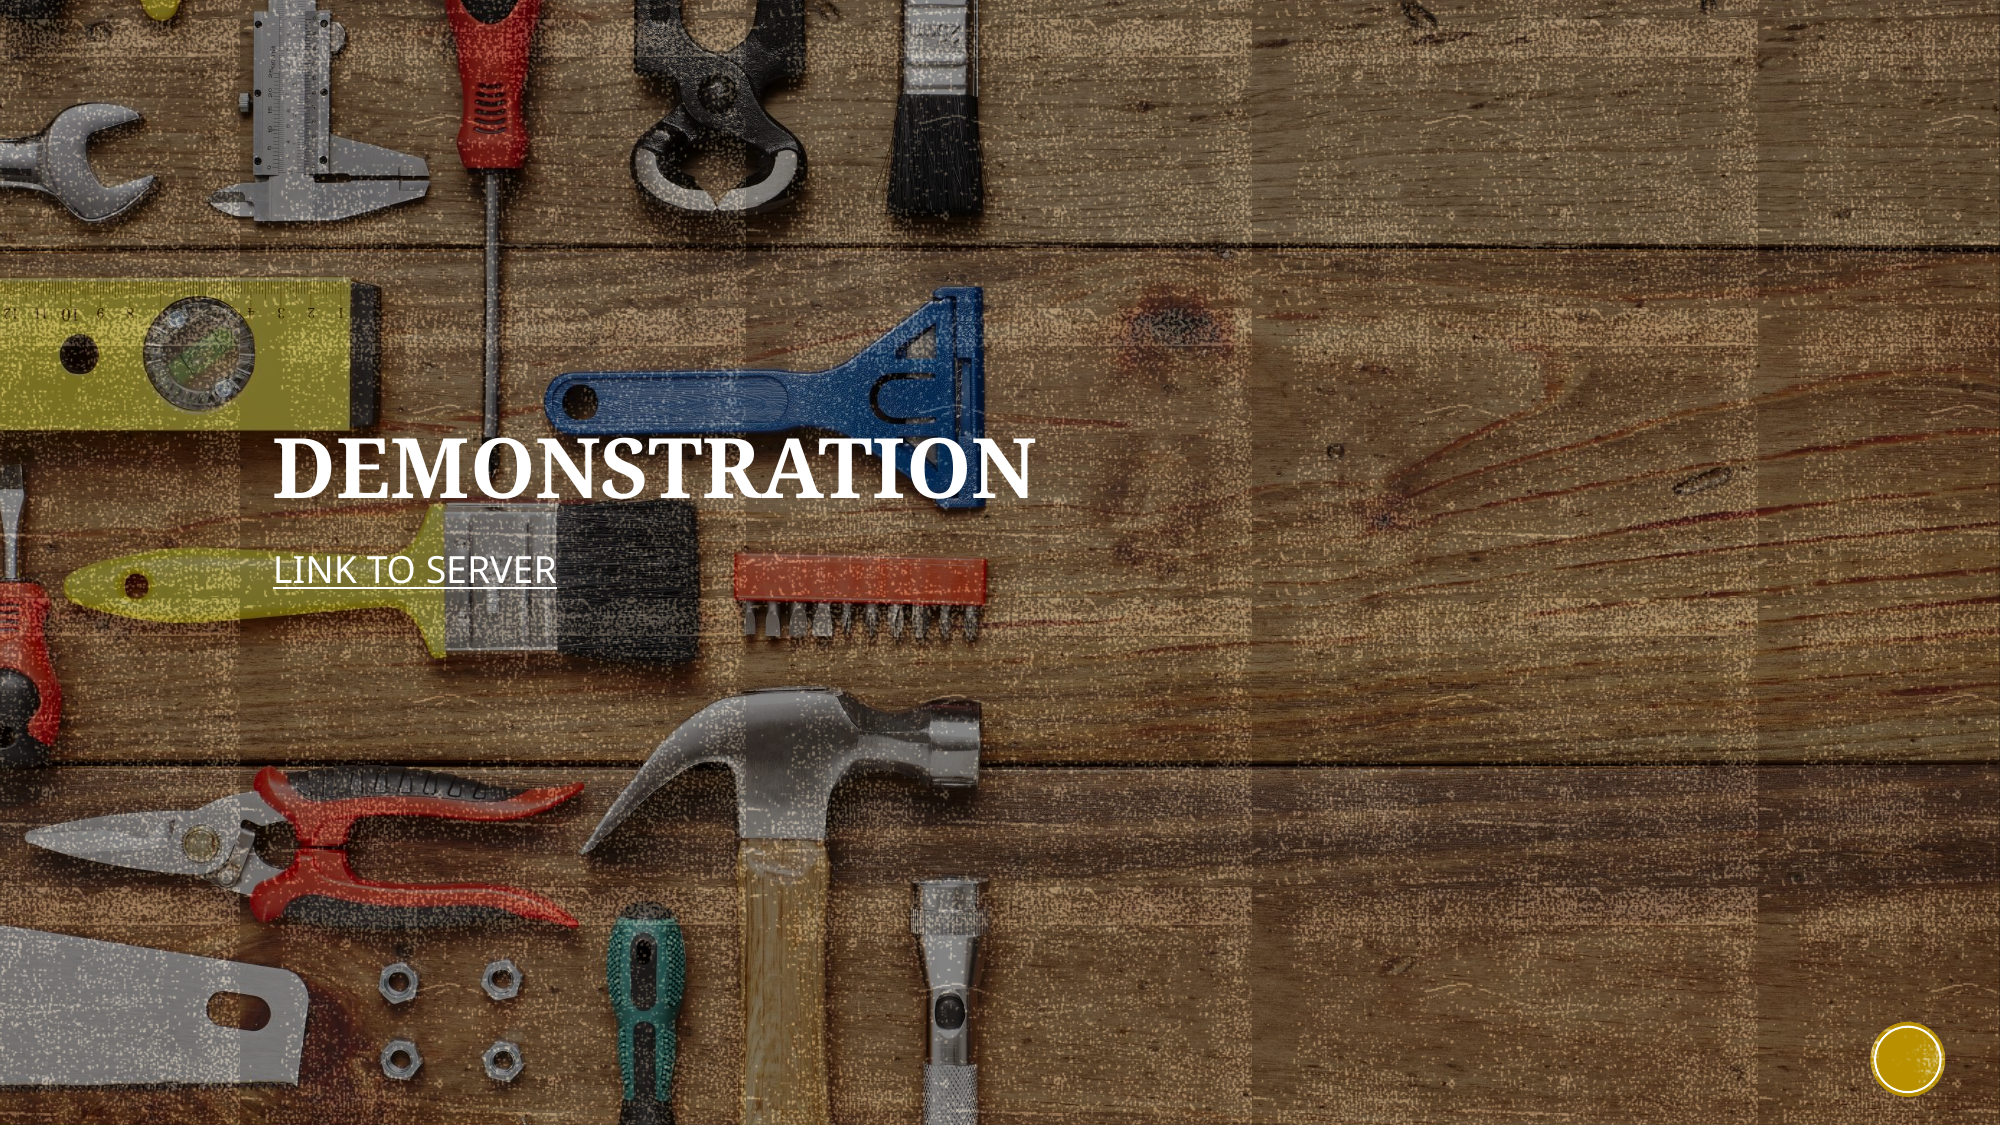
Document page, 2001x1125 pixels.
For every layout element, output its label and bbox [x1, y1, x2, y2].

picture [1, 2, 1997, 1124]
text_box [1873, 1025, 1943, 1095]
